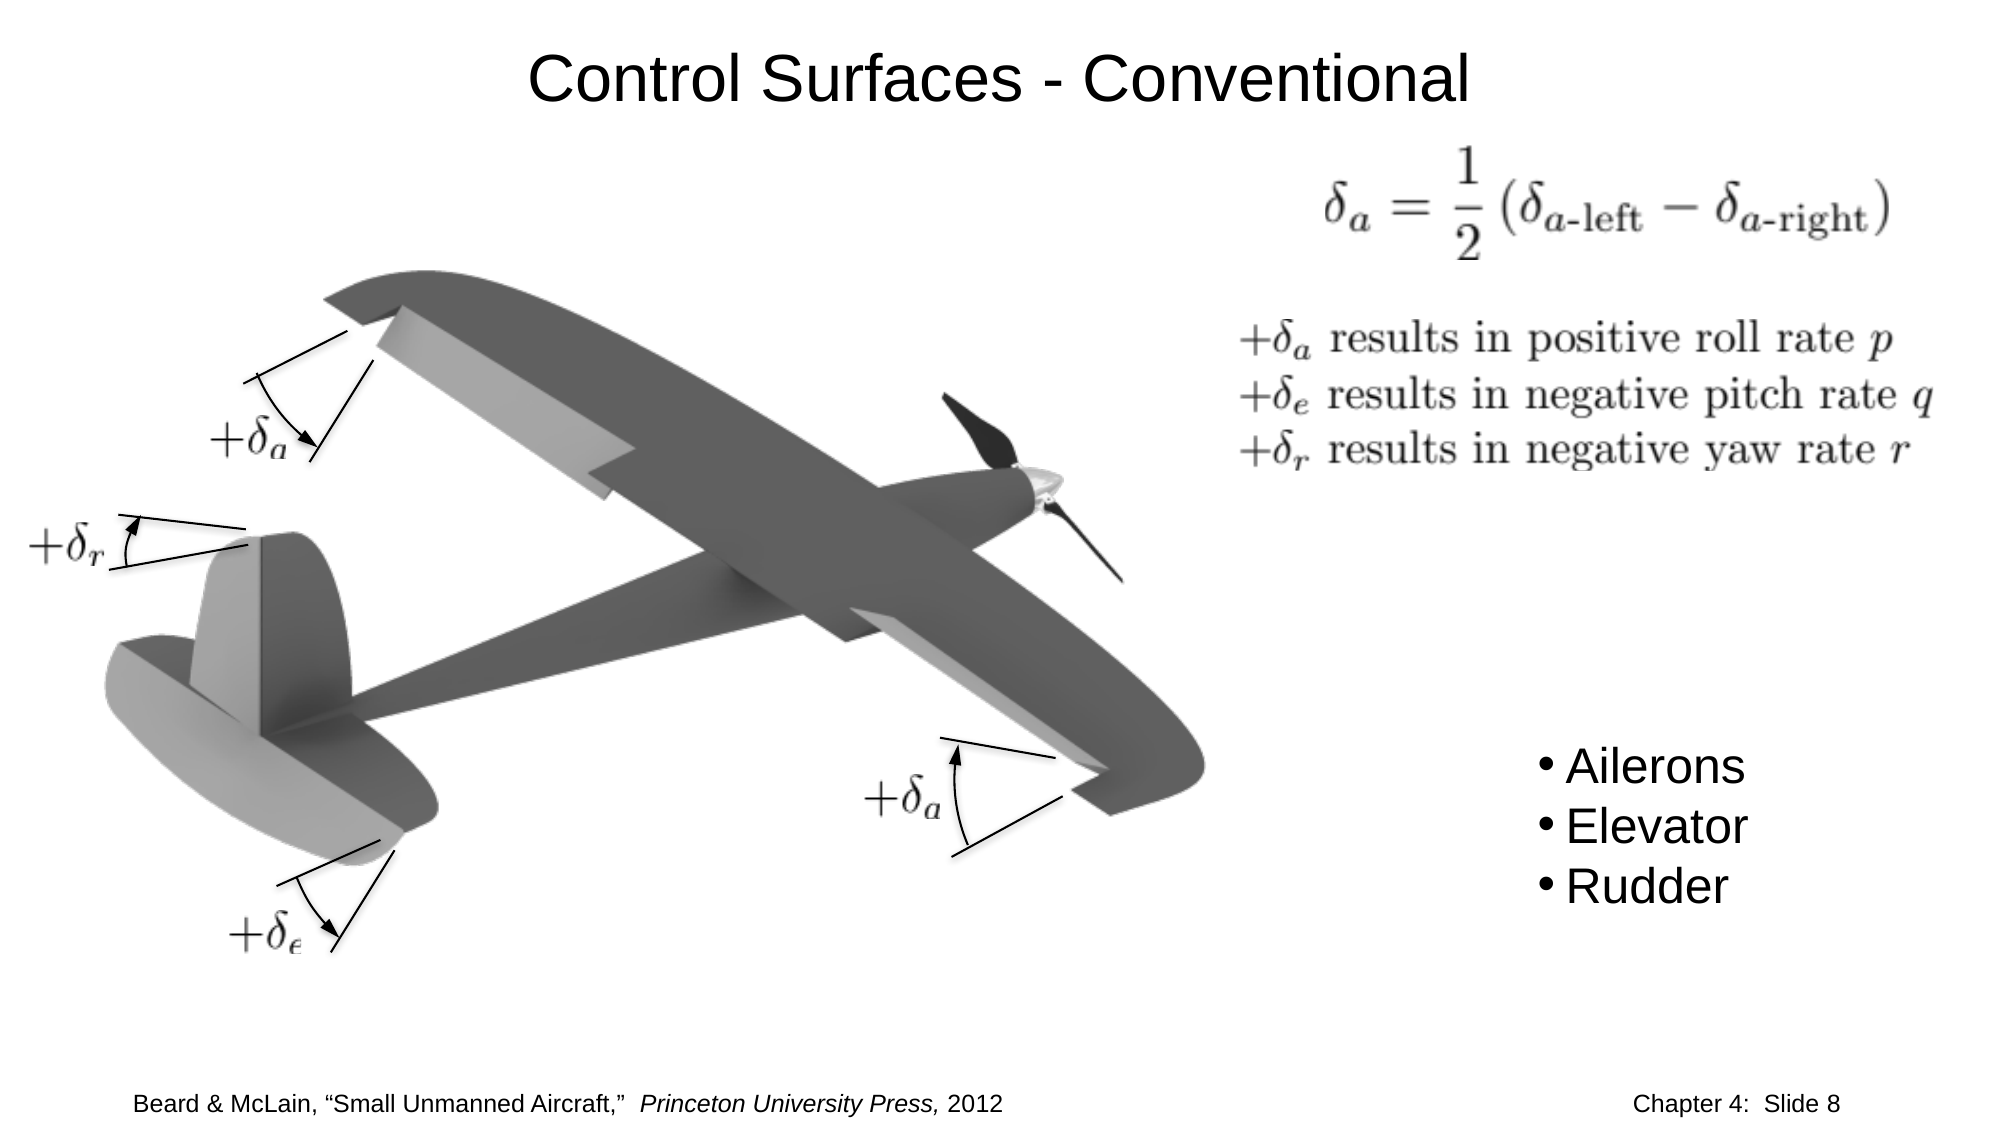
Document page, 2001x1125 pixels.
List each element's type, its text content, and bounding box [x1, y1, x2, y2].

title Control Surfaces - Conventional [99, 15, 1901, 135]
picture [1238, 319, 1934, 472]
text_box Ailerons Elevator Rudder [1522, 725, 1773, 921]
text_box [28, 165, 1236, 979]
picture [1325, 143, 1890, 261]
